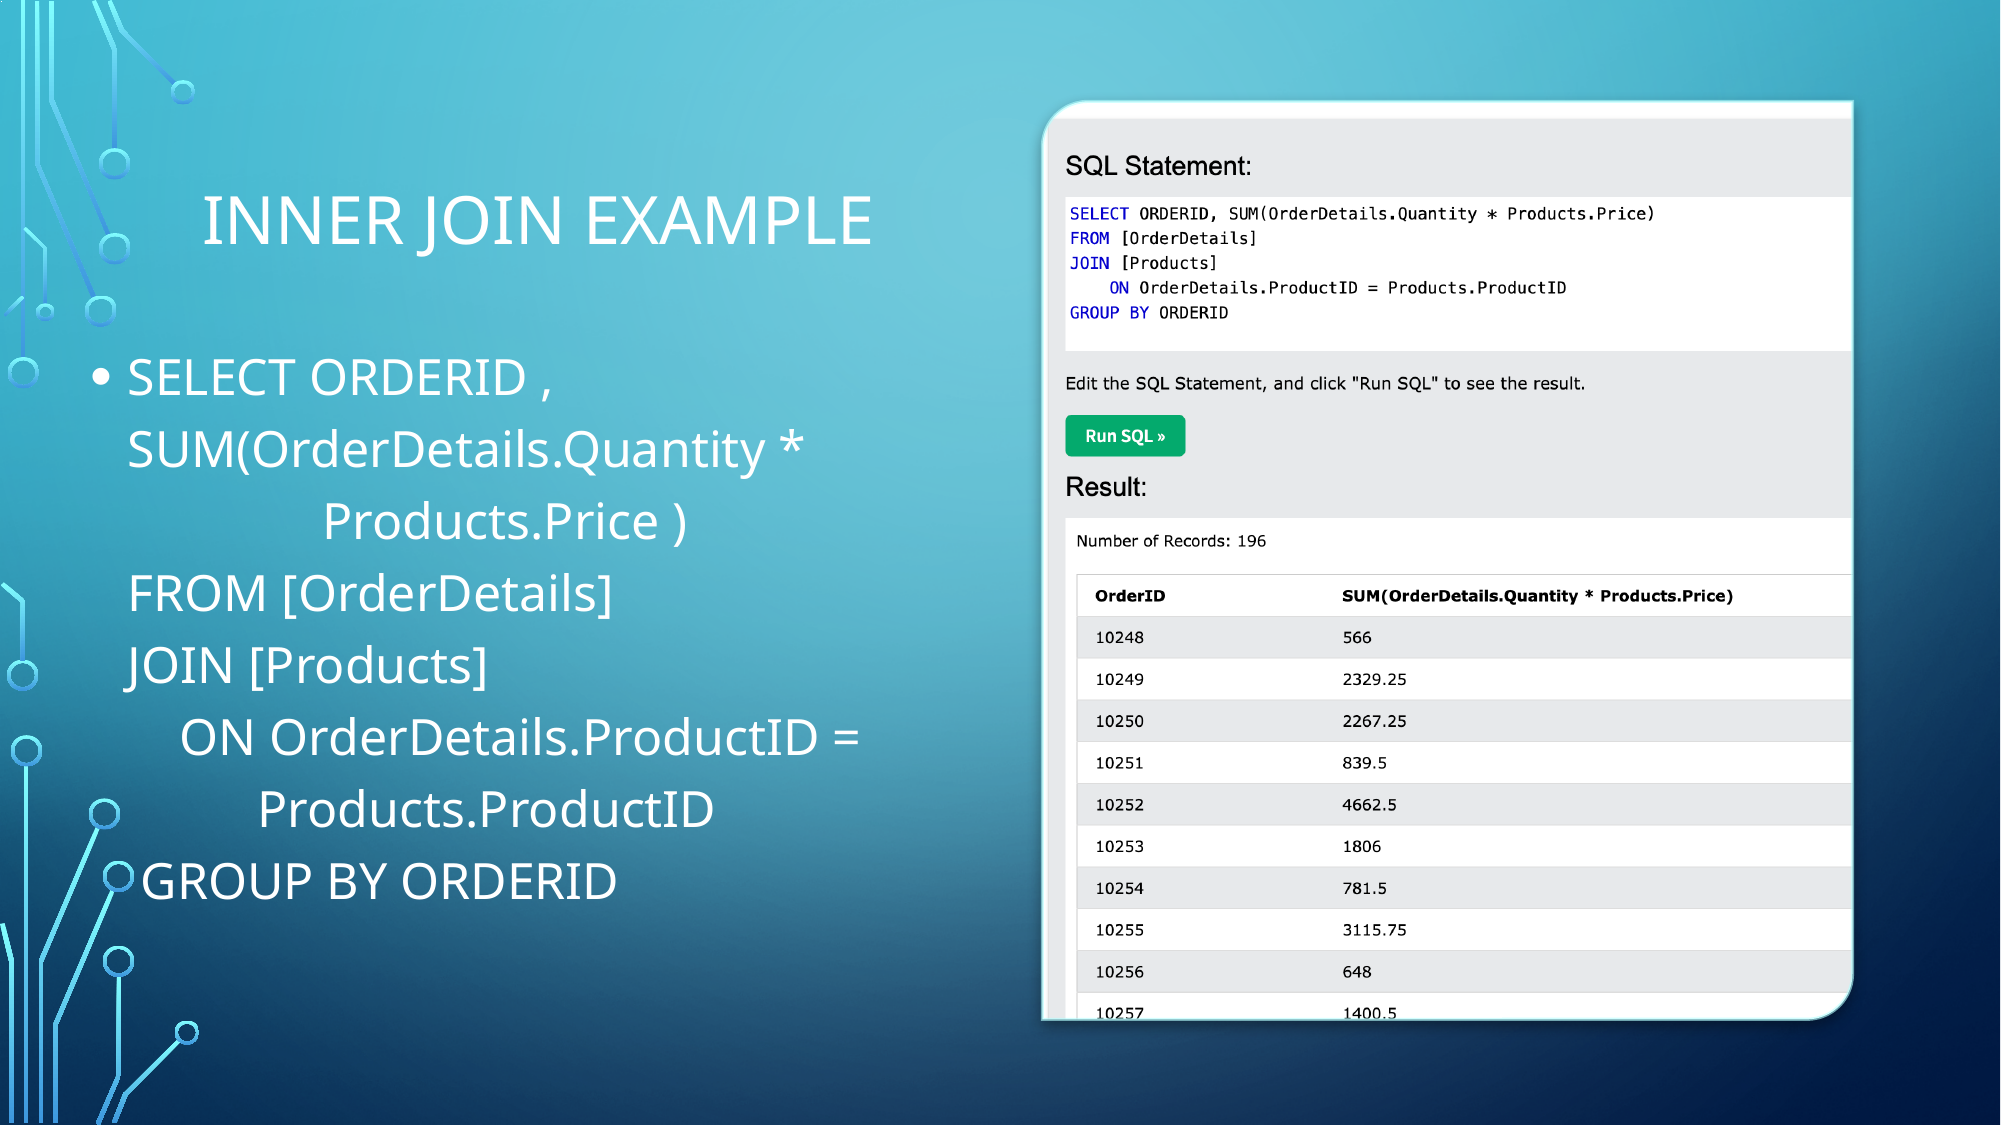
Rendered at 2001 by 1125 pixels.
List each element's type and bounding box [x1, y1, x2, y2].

picture [201, 0, 2000, 1125]
text_box [0, 0, 201, 1125]
